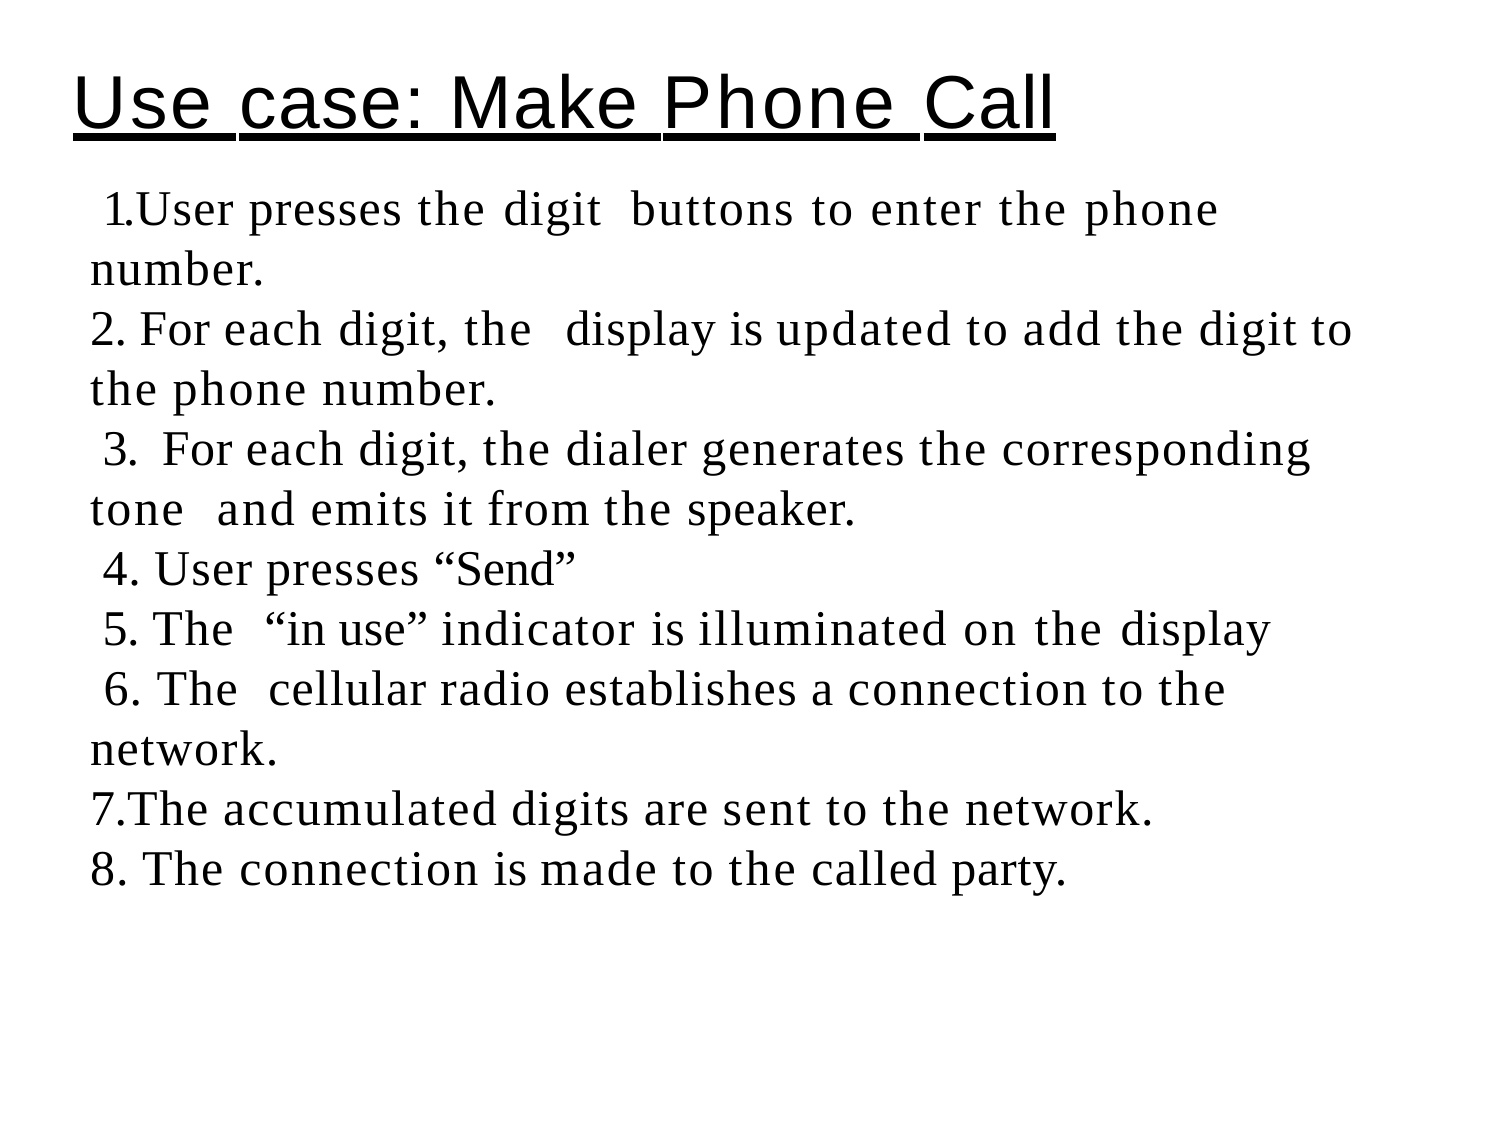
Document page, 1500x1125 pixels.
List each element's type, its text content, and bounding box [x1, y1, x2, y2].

title Use case: Make Phone Call [72, 53, 1263, 145]
list 1.User presses the digit buttons to enter the phone number. 2. For each digit, the display is updated to add the digit to the phone number. 3. For each digit, the dialer generates the corresponding tone and emits it from the speaker. 4. User presses “Send” 5. The “in use” indicator is illuminated on the display 6. The cellular radio establishes a connection to the network. 7.The accumulated digits are sent to the network. 8. The connection is made to the called party. [87, 175, 1370, 973]
